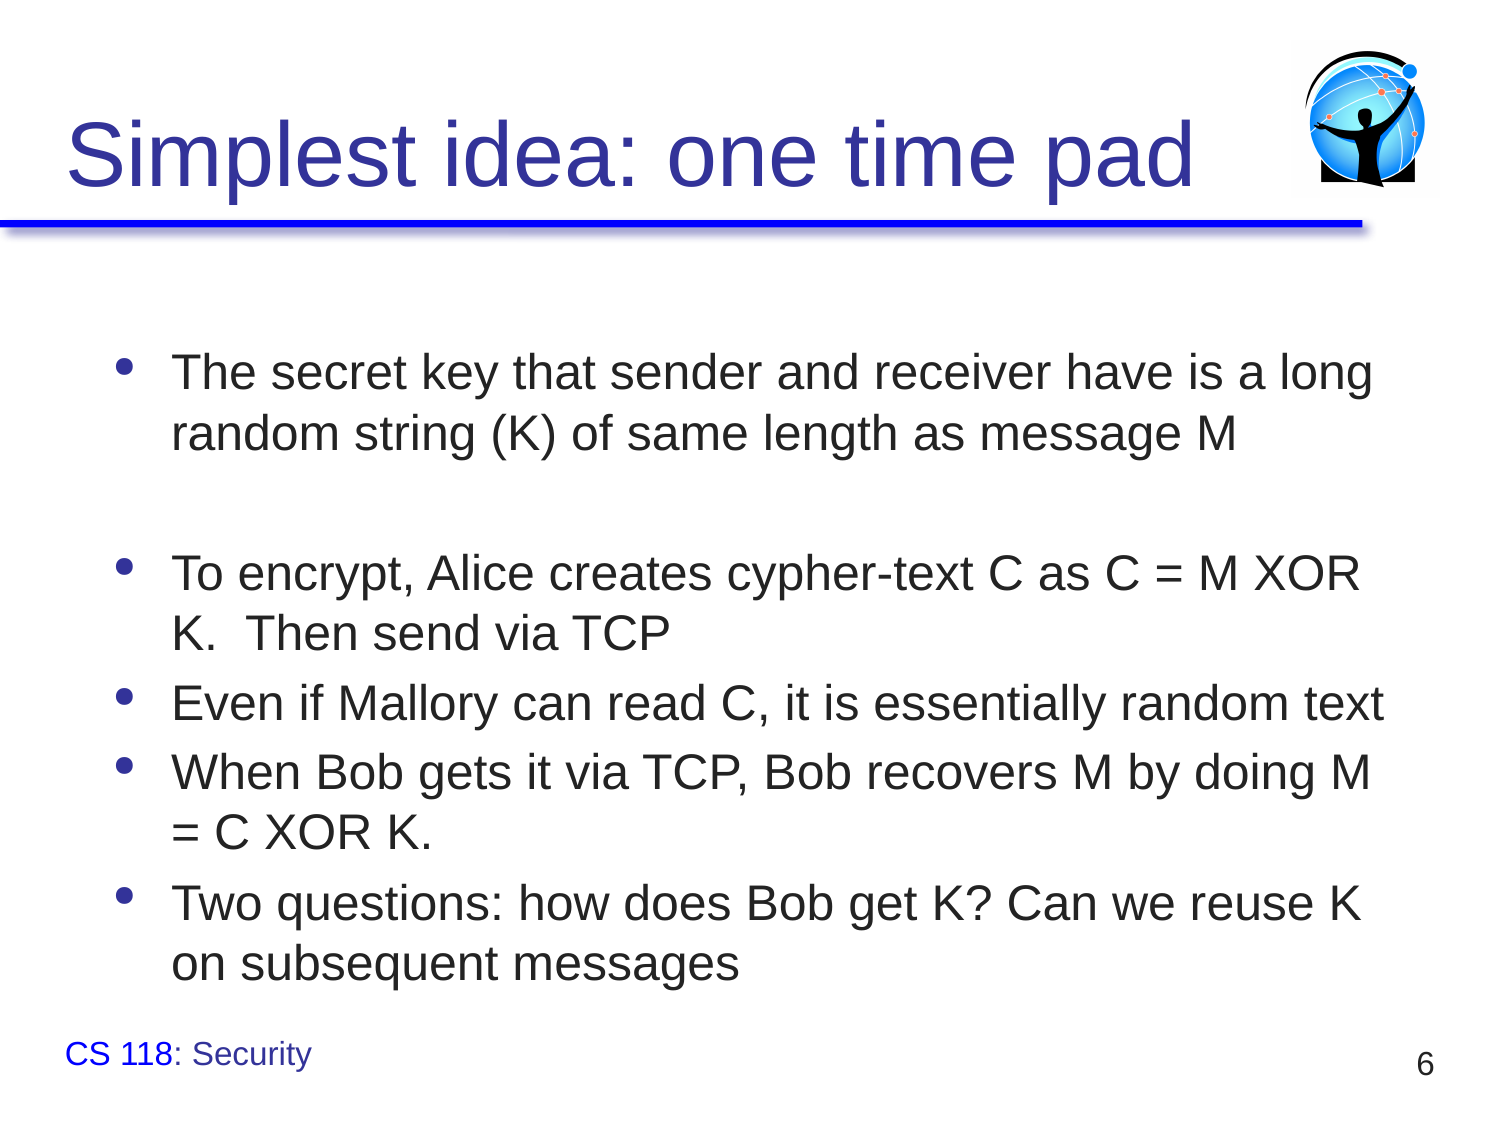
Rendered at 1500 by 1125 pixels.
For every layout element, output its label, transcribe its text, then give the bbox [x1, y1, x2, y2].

title Simplest idea: one time pad [49, 24, 1451, 213]
slide_number 6 [1349, 1024, 1451, 1101]
footer CS 118: Security [50, 1025, 925, 1100]
list The secret key that sender and receiver have is a long random string (K) of same length as message M To encrypt, Alice creates cypher-text C as C = M XOR K. Then send via TCP Even if Mallory can read C, it is essentially random text When Bob gets it via TCP, Bob recovers M by doing M = C XOR K. Two questions: how does Bob get K? Can we reuse K on subsequent messages [99, 262, 1407, 980]
